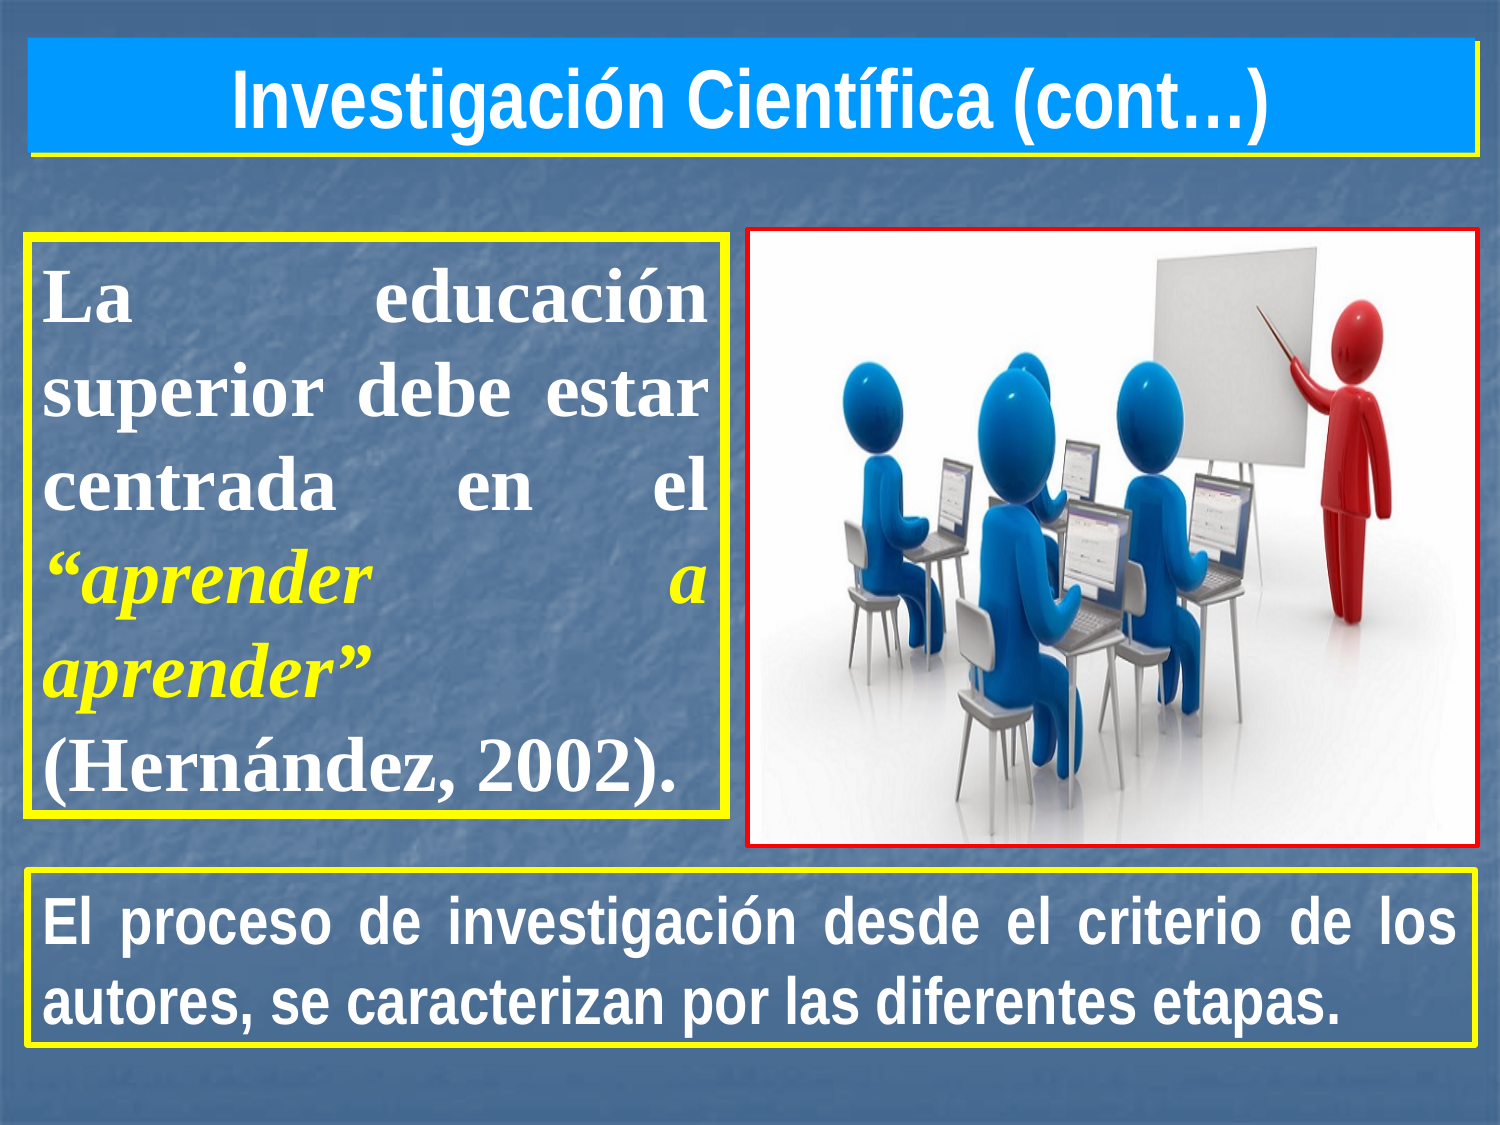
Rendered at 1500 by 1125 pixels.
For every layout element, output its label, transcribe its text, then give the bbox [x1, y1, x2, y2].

picture [749, 230, 1476, 844]
text_box La educación superior debe estar centrada en el “aprender a aprender” (Hernández, 2002). [27, 237, 725, 815]
text_box Investigación Científica (cont…) [27, 37, 1475, 153]
text_box El proceso de investigación desde el criterio de los autores, se caracterizan por las diferentes etapas. [27, 870, 1475, 1045]
